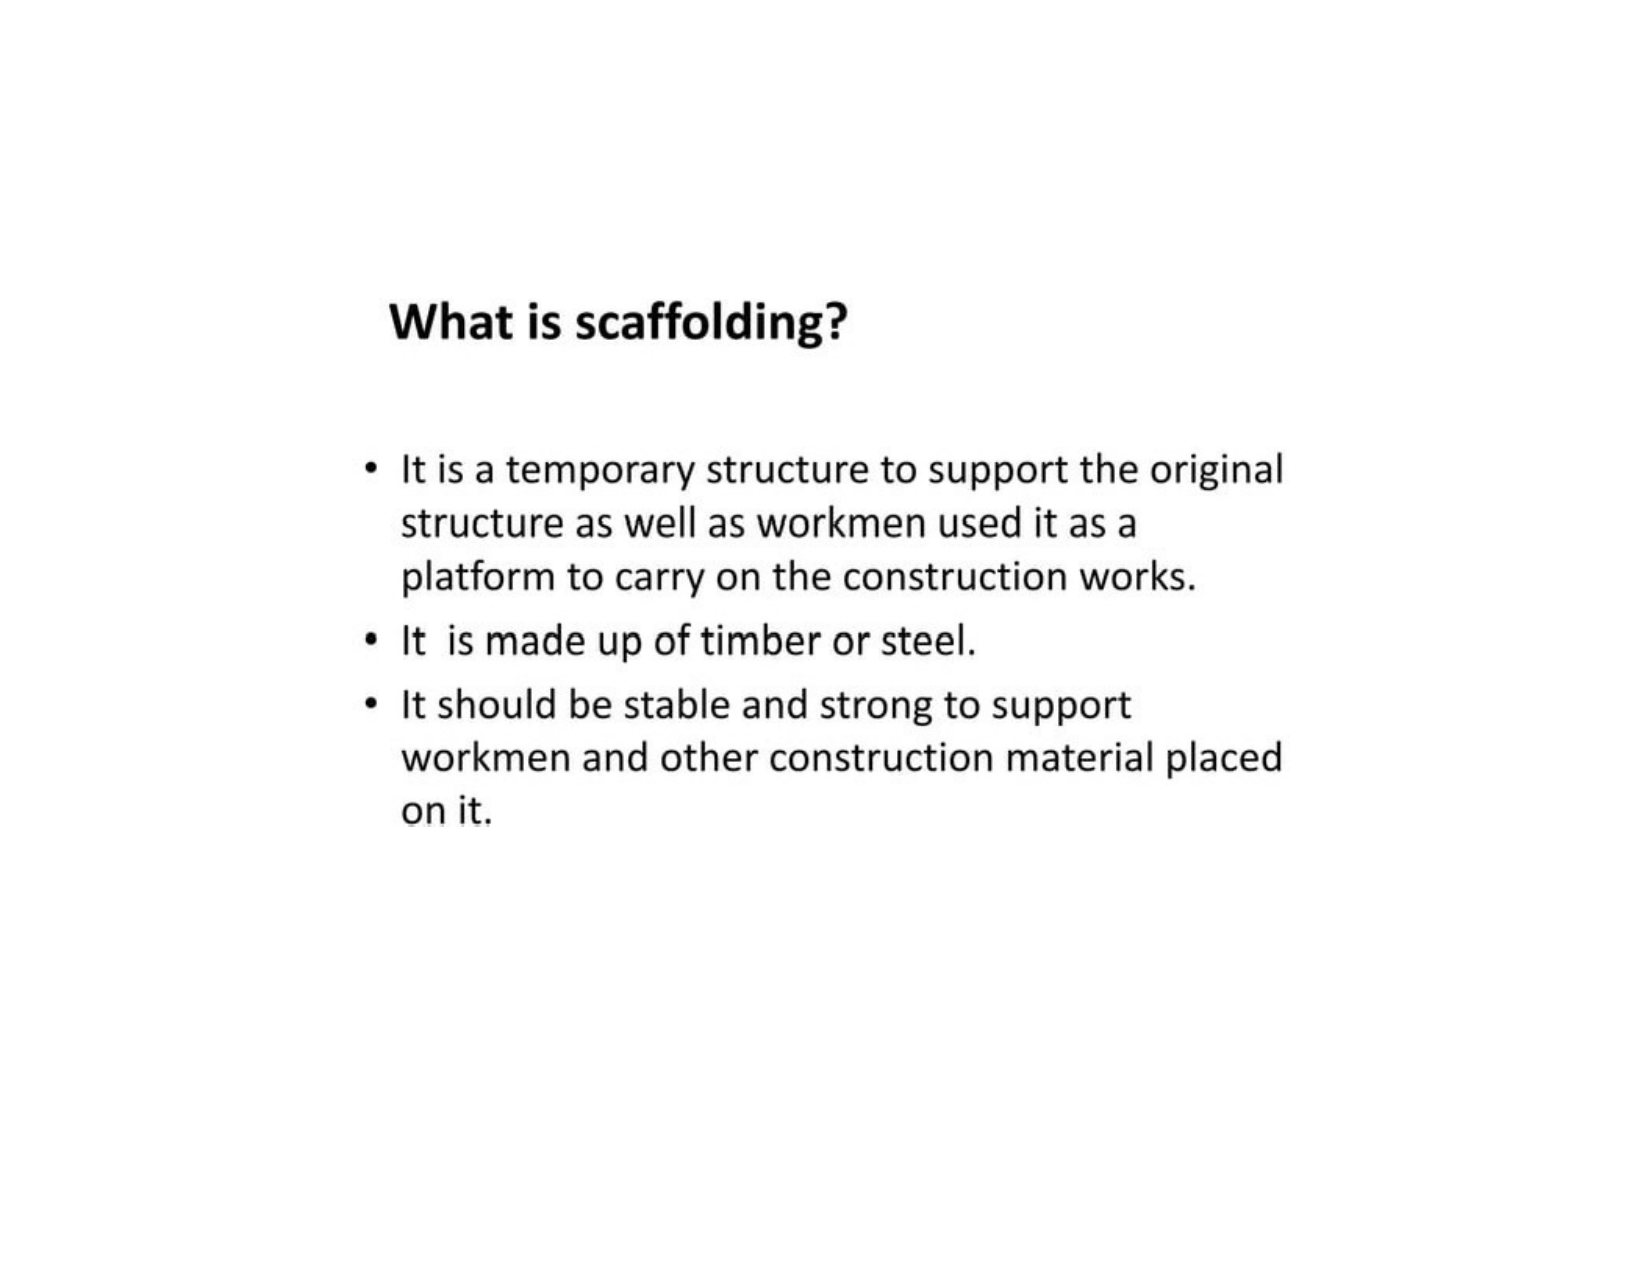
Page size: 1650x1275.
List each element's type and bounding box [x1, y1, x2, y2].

picture [351, 298, 1290, 827]
